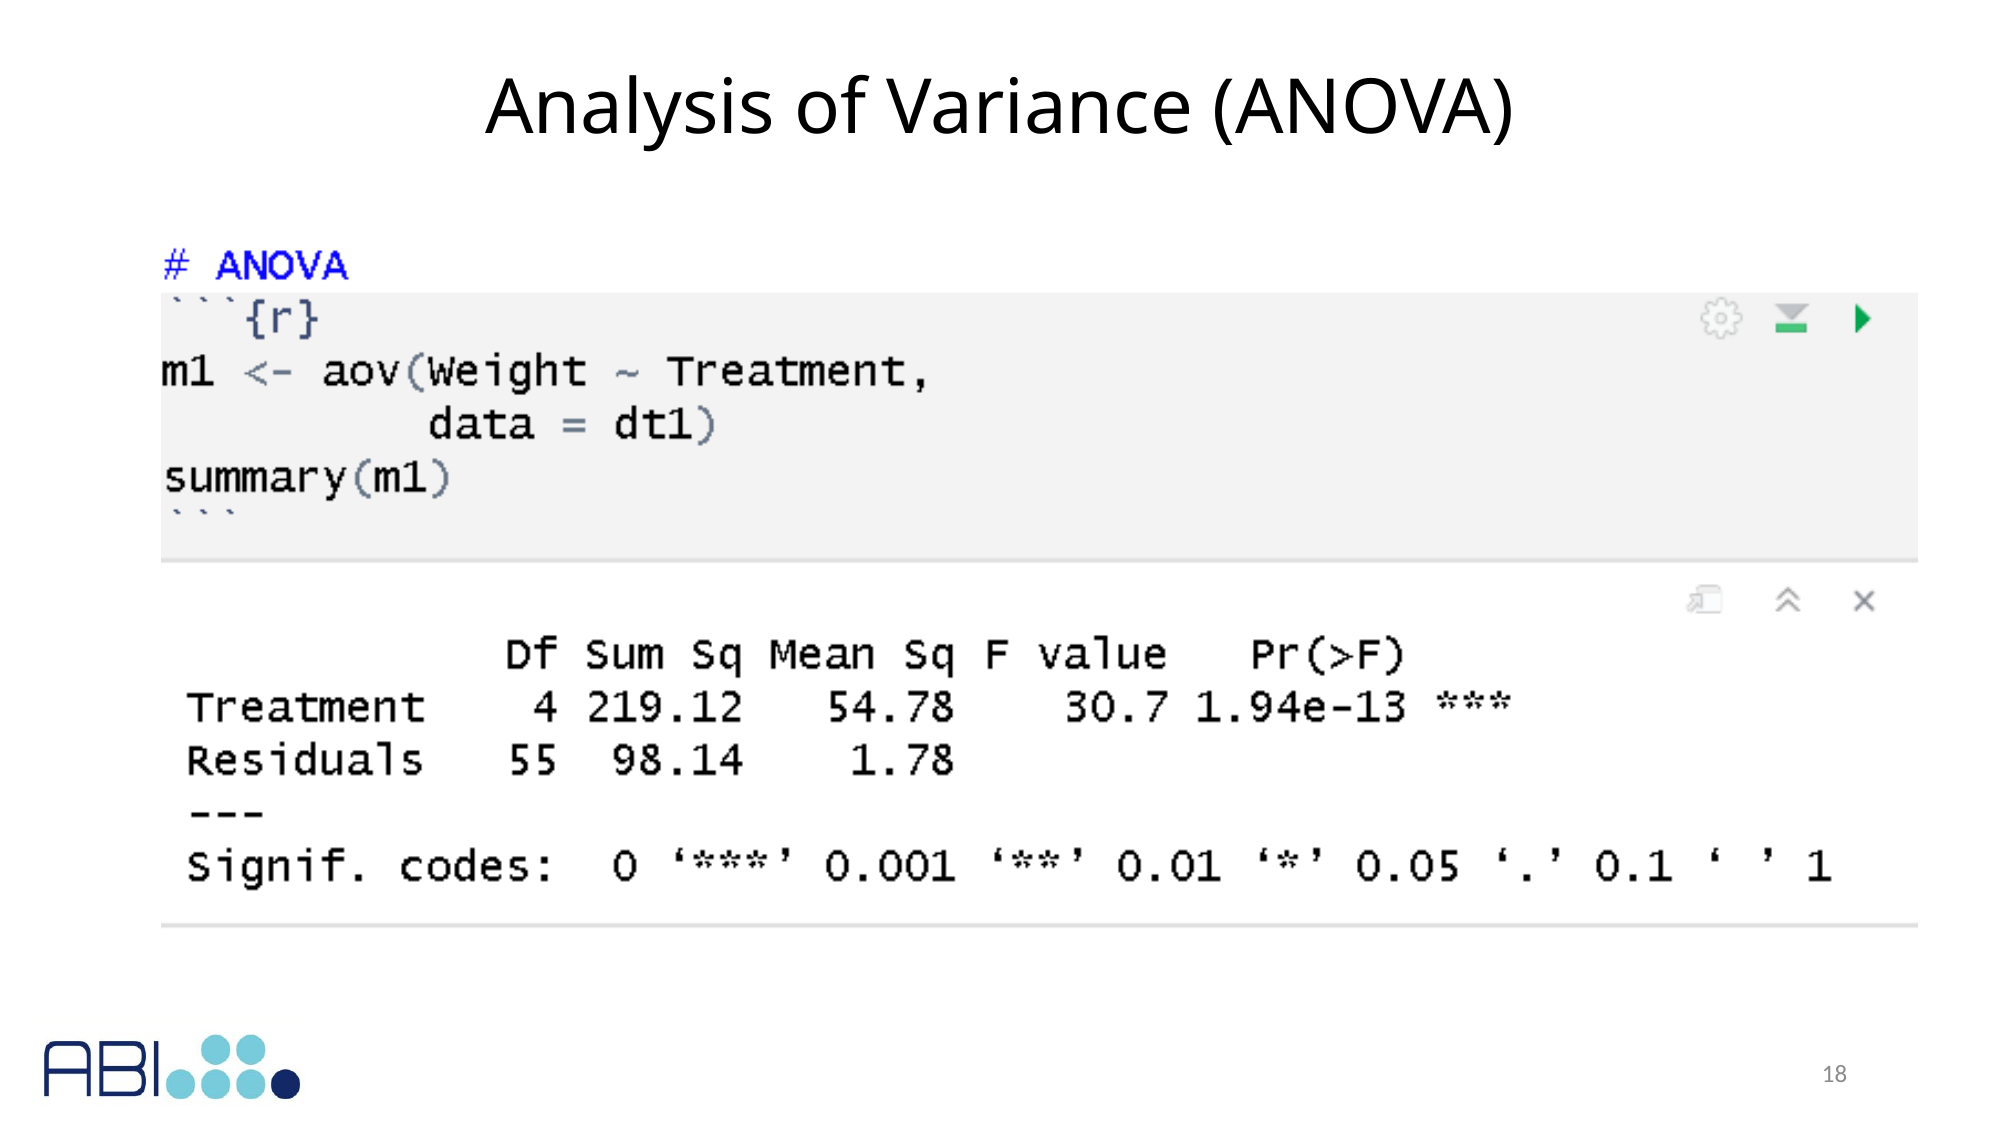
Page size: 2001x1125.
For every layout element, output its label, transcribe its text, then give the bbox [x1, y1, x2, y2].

slide_number 18 [1412, 1042, 1863, 1103]
picture [30, 1018, 306, 1109]
title Analysis of Variance (ANOVA) [137, 59, 1863, 158]
picture [161, 238, 1918, 937]
